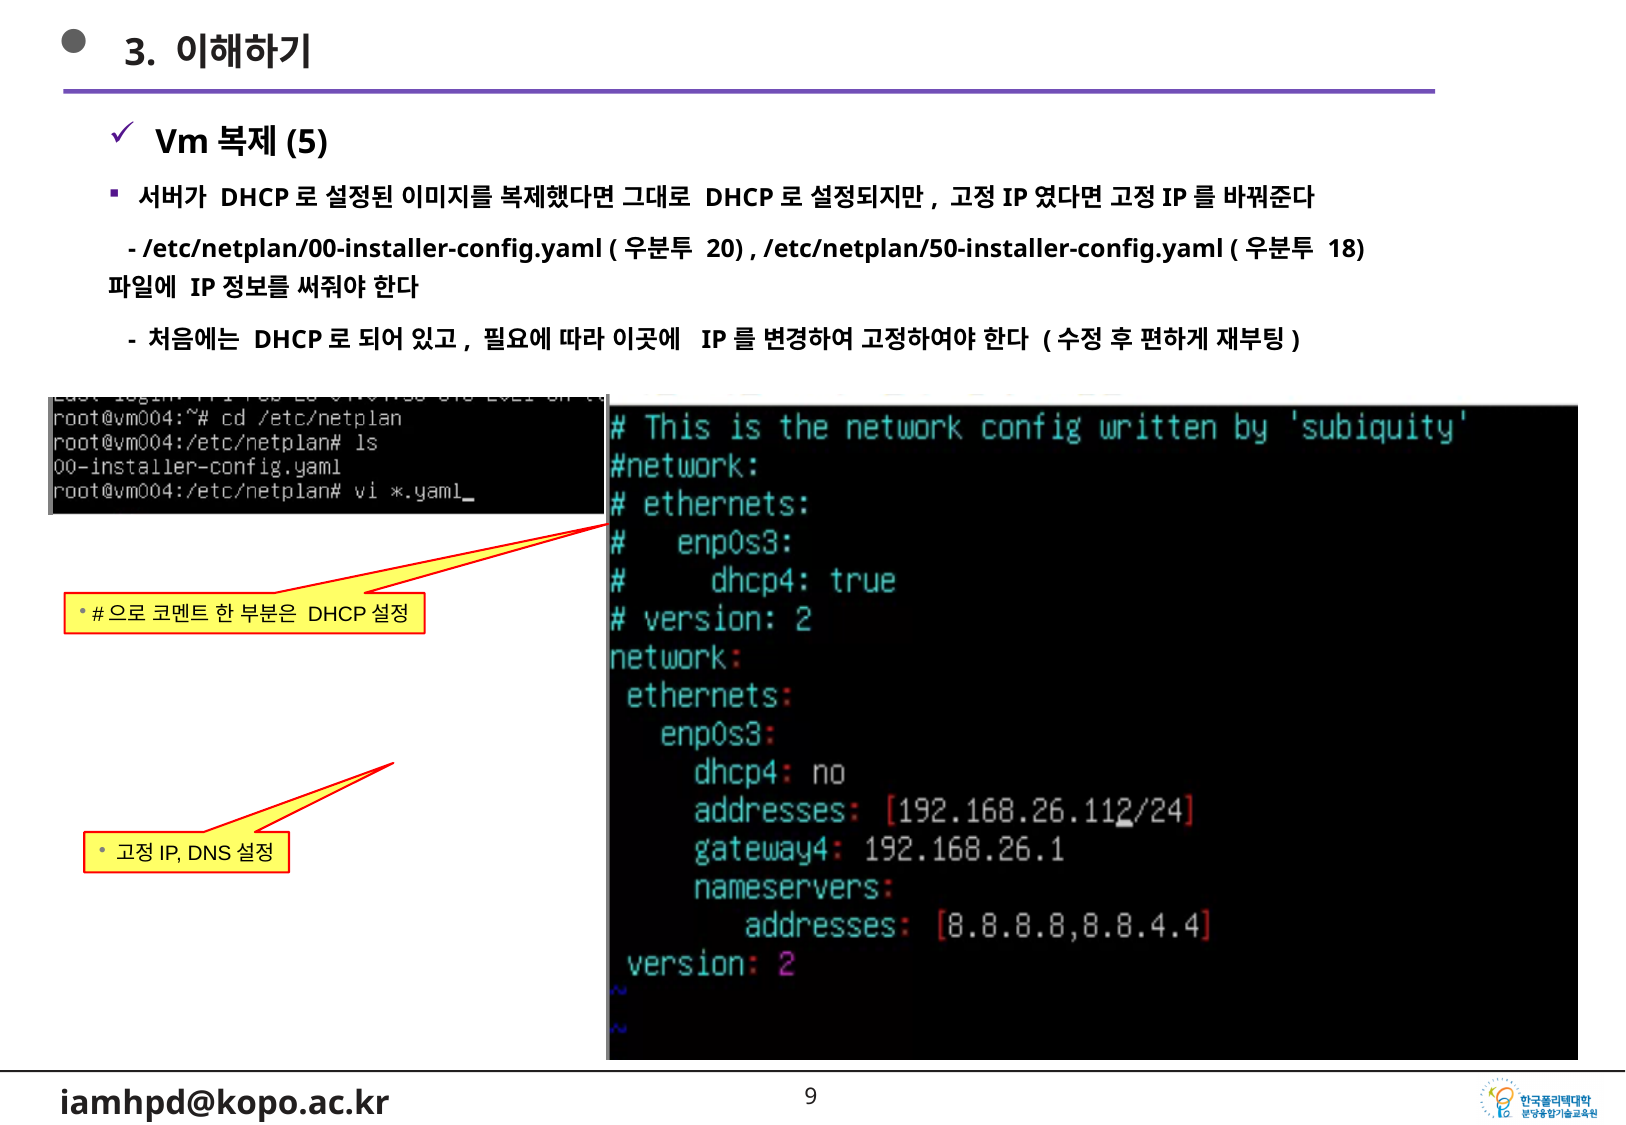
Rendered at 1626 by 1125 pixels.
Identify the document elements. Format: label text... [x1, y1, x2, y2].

picture [605, 394, 1578, 1061]
picture [47, 397, 604, 515]
text_box 8 [765, 1072, 857, 1123]
text_box 3. 이해하기 [109, 20, 943, 93]
text_box 고정IP, DNS설정 [84, 762, 394, 873]
text_box [44, 0, 1604, 114]
picture [1476, 1073, 1604, 1125]
text_box #으로 코멘트 한 부분은 DHCP설정 [64, 525, 600, 634]
text_box Vm복제(5) 서버가 DHCP로 설정된 이미지를 복제했다면 그대로 DHCP로 설정되지만, 고정IP였다면 고정IP를 바꿔준다 - /etc/netplan/00-installer-config.yaml (우분투 20) , /etc/netplan/50-installer-config.yaml (우분투 18) 파일에 IP정보를 써줘야 한다 - 처음에는 DHCP로 되어 있고, 필요에 따라 이곳에 IP를 변경하여 고정하여야 한다 (수정 후 편하게 재부팅) [87, 97, 1412, 395]
